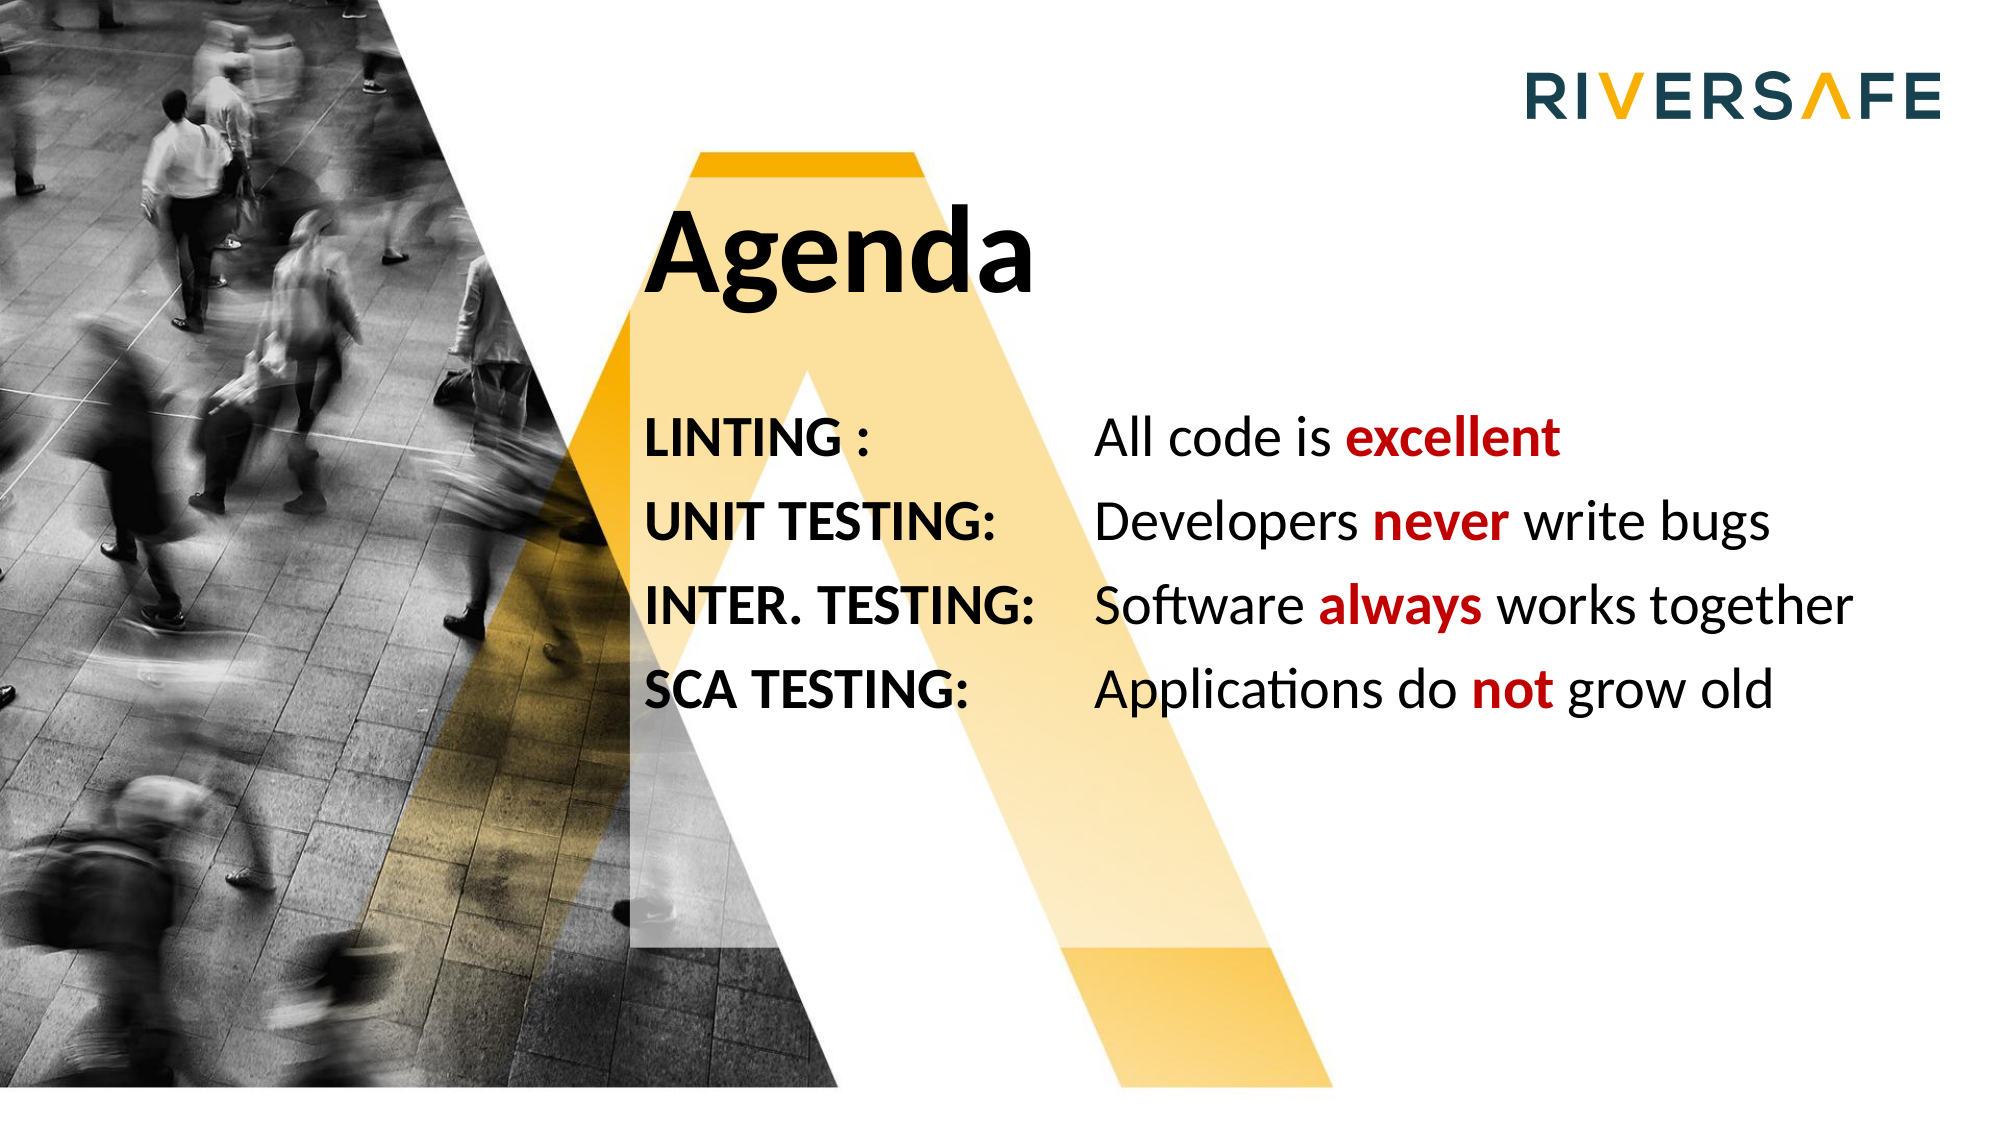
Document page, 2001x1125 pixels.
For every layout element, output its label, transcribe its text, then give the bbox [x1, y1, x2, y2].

picture [0, 0, 2000, 1125]
list Agenda LINTING : All code is excellent UNIT TESTING: Developers never write bugs INTER. TESTING: Software always works together SCA TESTING: Applications do not grow old [629, 177, 1977, 948]
